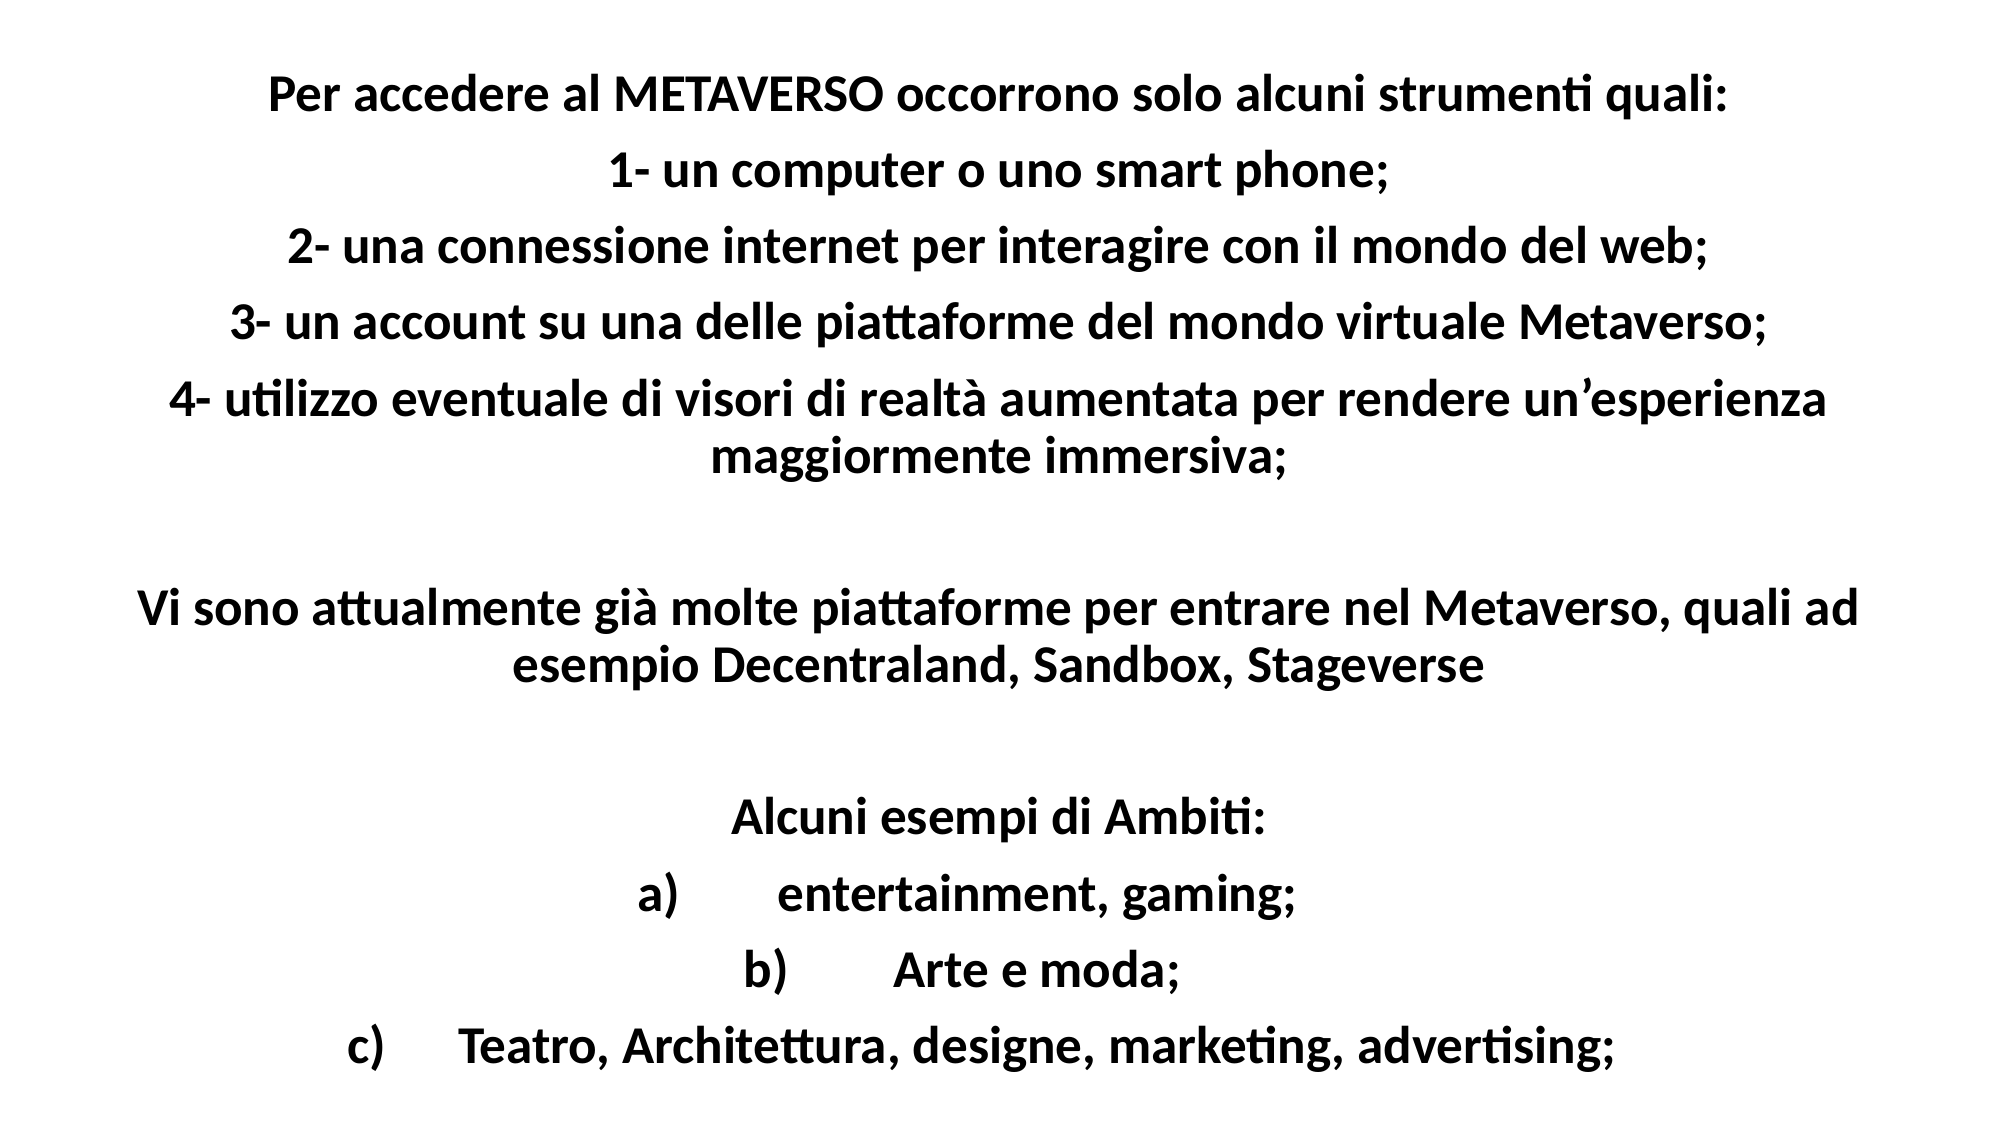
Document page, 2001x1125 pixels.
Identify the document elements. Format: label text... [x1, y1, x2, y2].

subtitle Per accedere al METAVERSO occorrono solo alcuni strumenti quali: 1- un computer o uno smart phone; 2- una connessione internet per interagire con il mondo del web; 3- un account su una delle piattaforme del mondo virtuale Metaverso; 4- utilizzo eventuale di visori di realtà aumentata per rendere un’esperienza maggiormente immersiva; Vi sono attualmente già molte piattaforme per entrare nel Metaverso, quali ad esempio Decentraland, Sandbox, Stageverse Alcuni esempi di Ambiti: entertainment, gaming; Arte e moda; Teatro, Architettura, designe, marketing, advertising; [63, 58, 1935, 1088]
